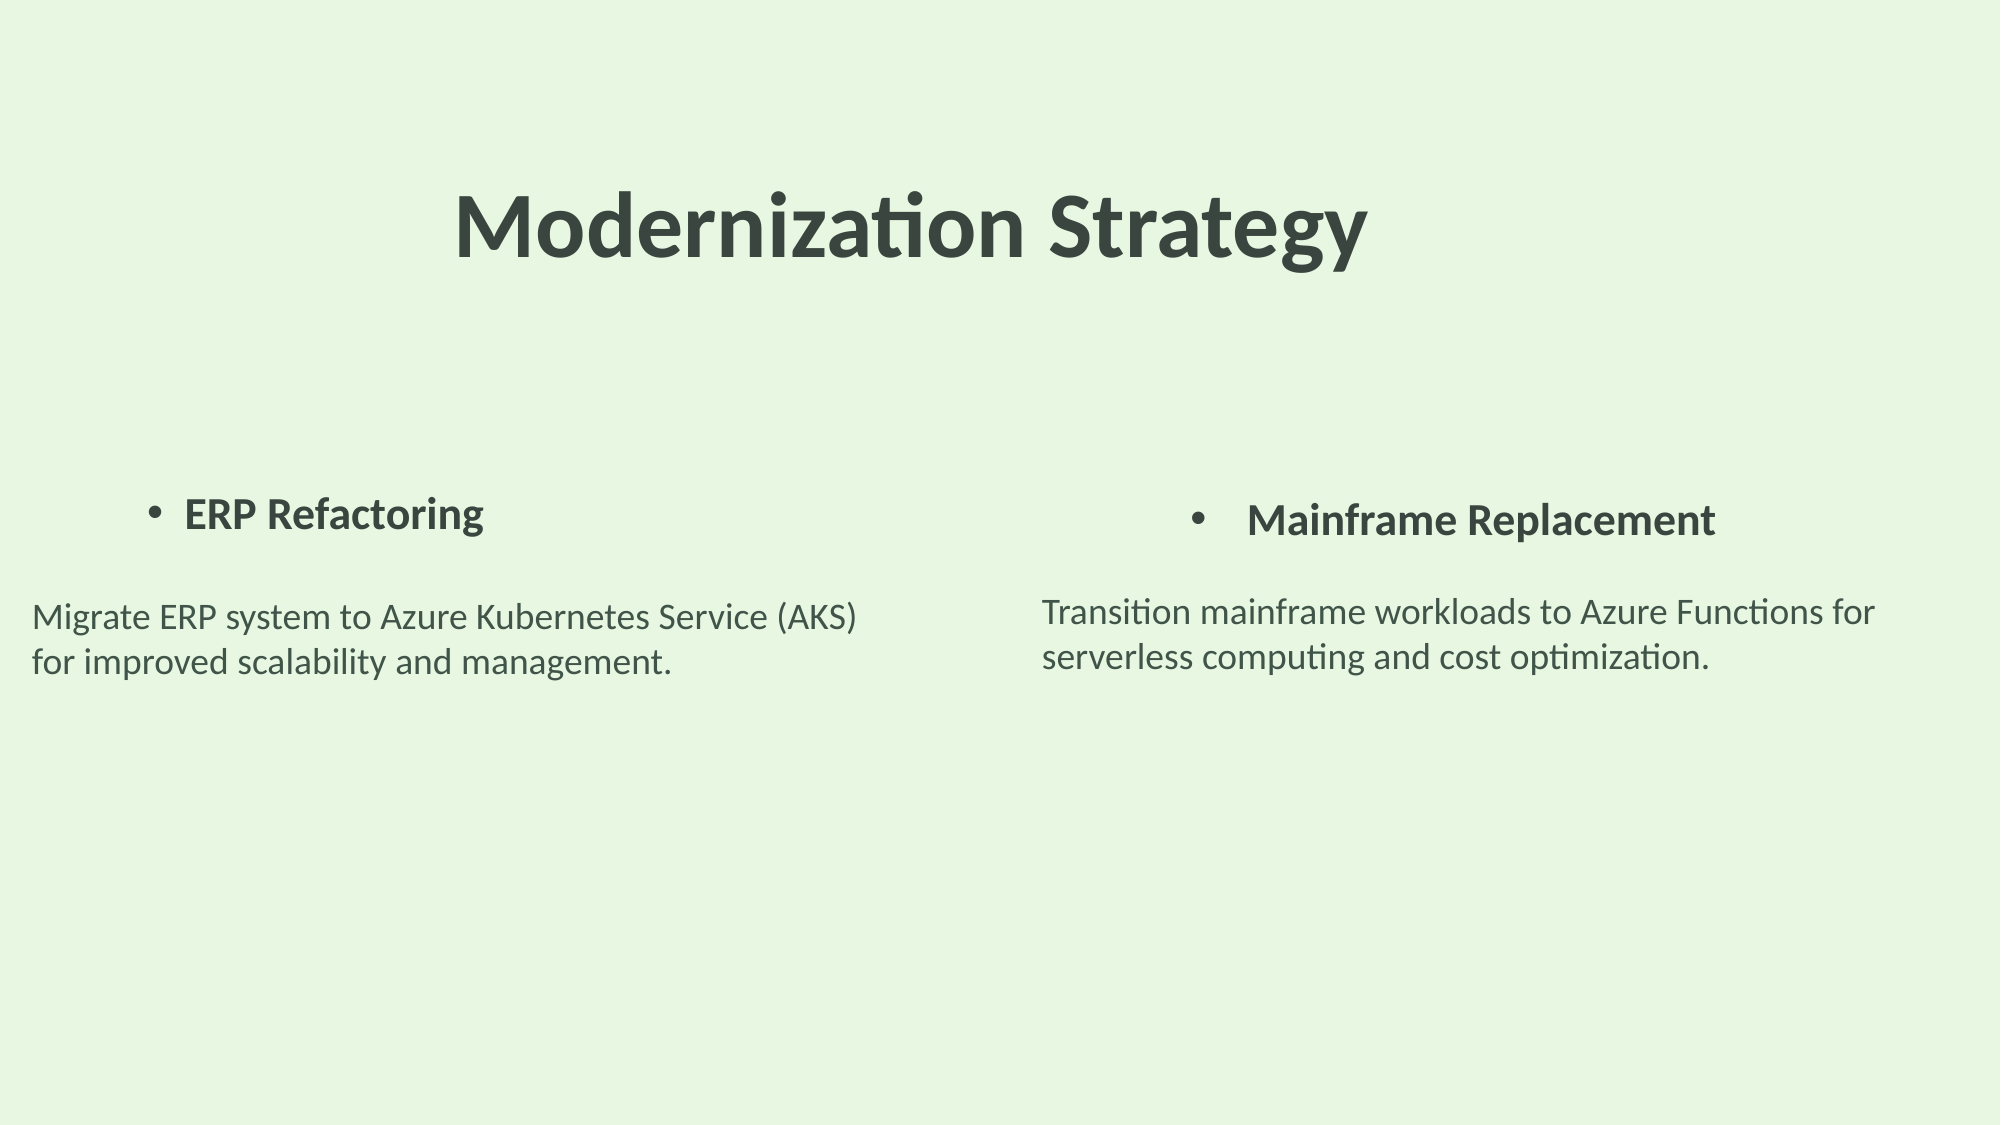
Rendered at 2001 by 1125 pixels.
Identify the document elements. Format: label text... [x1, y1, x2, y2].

title Modernization Strategy [439, 167, 2000, 385]
text_box Mainframe Replacement [1175, 482, 1852, 579]
text_box Transition mainframe workloads to Azure Functions for serverless computing and cost optimization. [1026, 579, 2000, 685]
text_box Migrate ERP system to Azure Kubernetes Service (AKS) for improved scalability and management. [16, 584, 900, 690]
list ERP Refactoring [132, 482, 825, 584]
